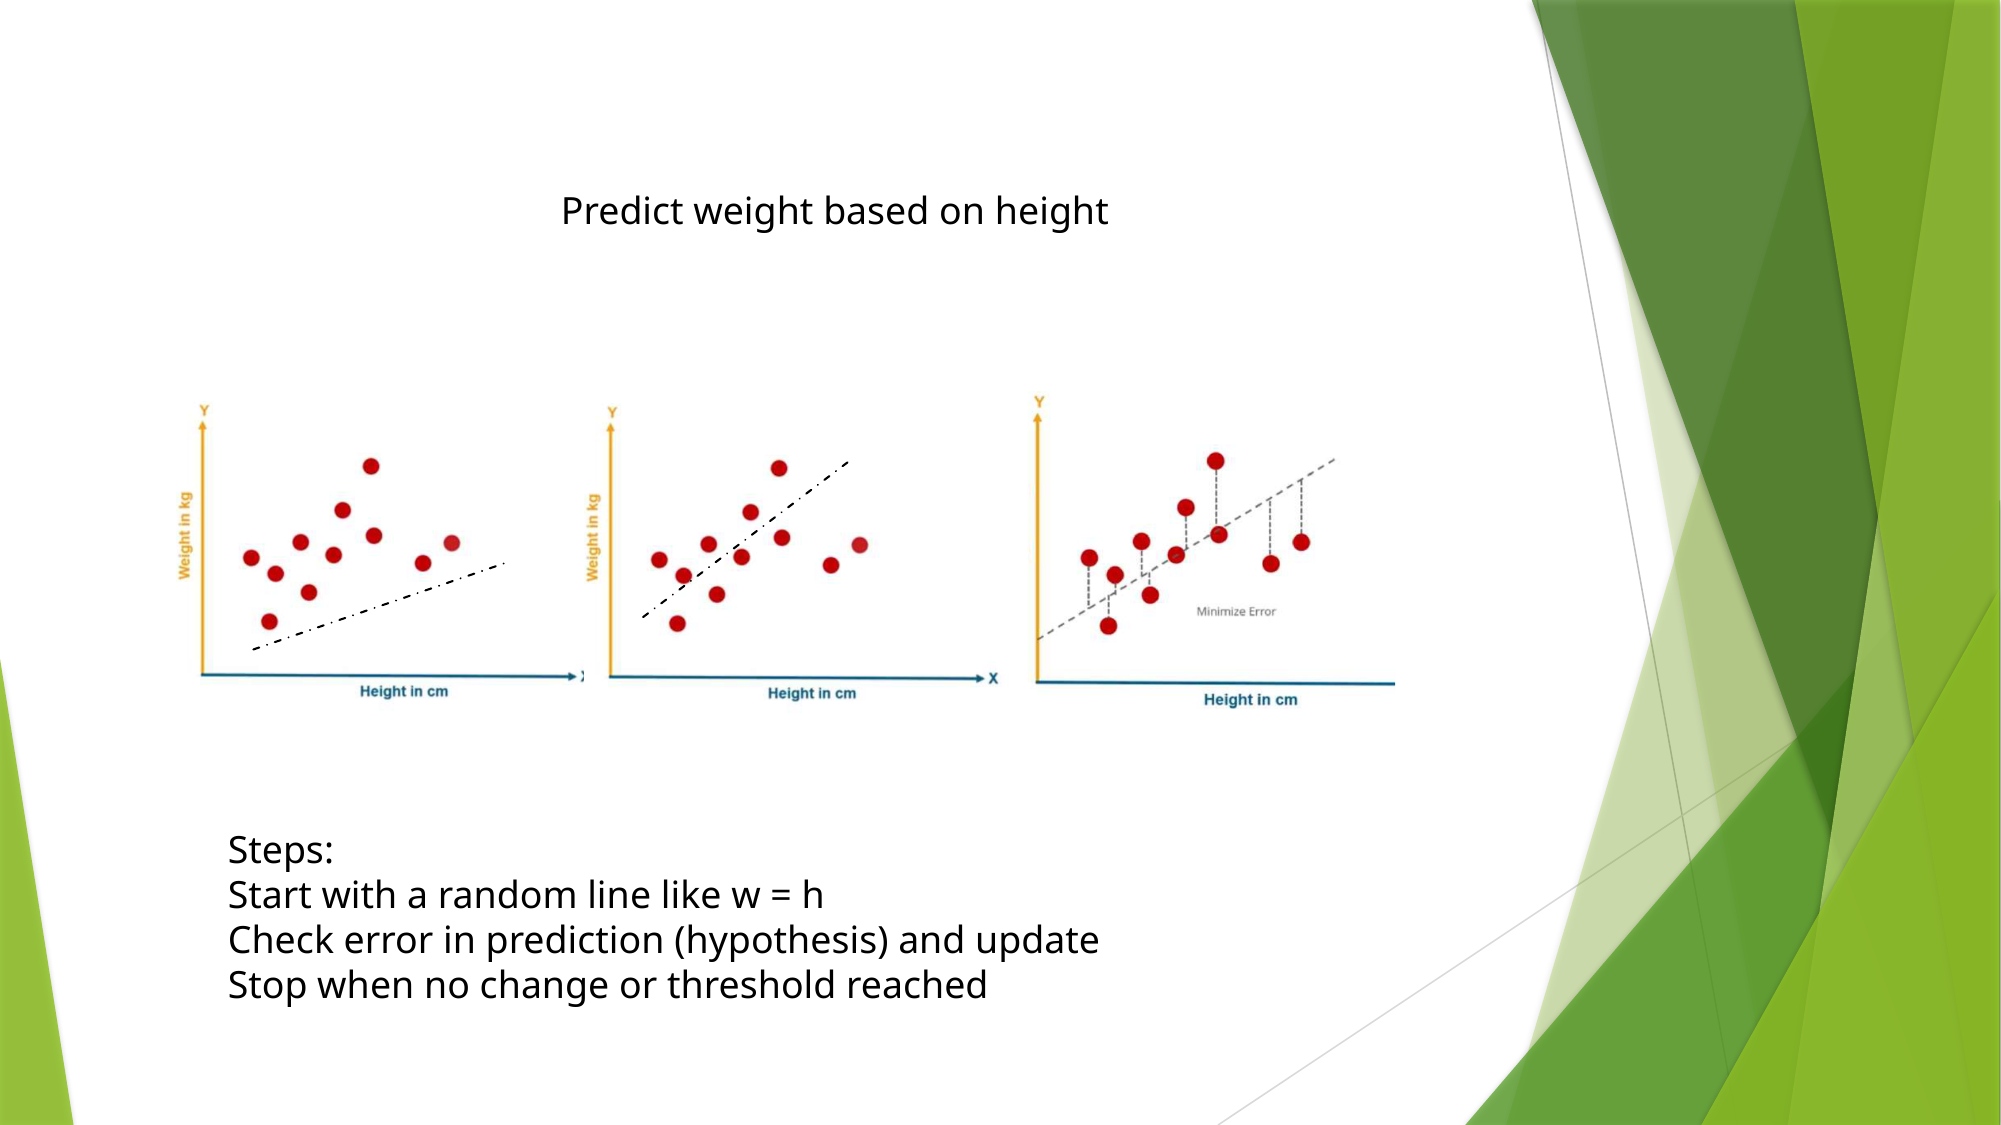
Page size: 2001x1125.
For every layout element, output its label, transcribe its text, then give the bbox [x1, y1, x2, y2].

picture [1027, 351, 1396, 741]
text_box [642, 459, 852, 618]
picture [175, 374, 1014, 775]
text_box Predict weight based on height [546, 179, 1157, 240]
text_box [252, 561, 508, 650]
text_box Steps: Start with a random line like w = h Check error in prediction (hypothesis) and update Stop when no change or threshold reached [213, 818, 1196, 1014]
